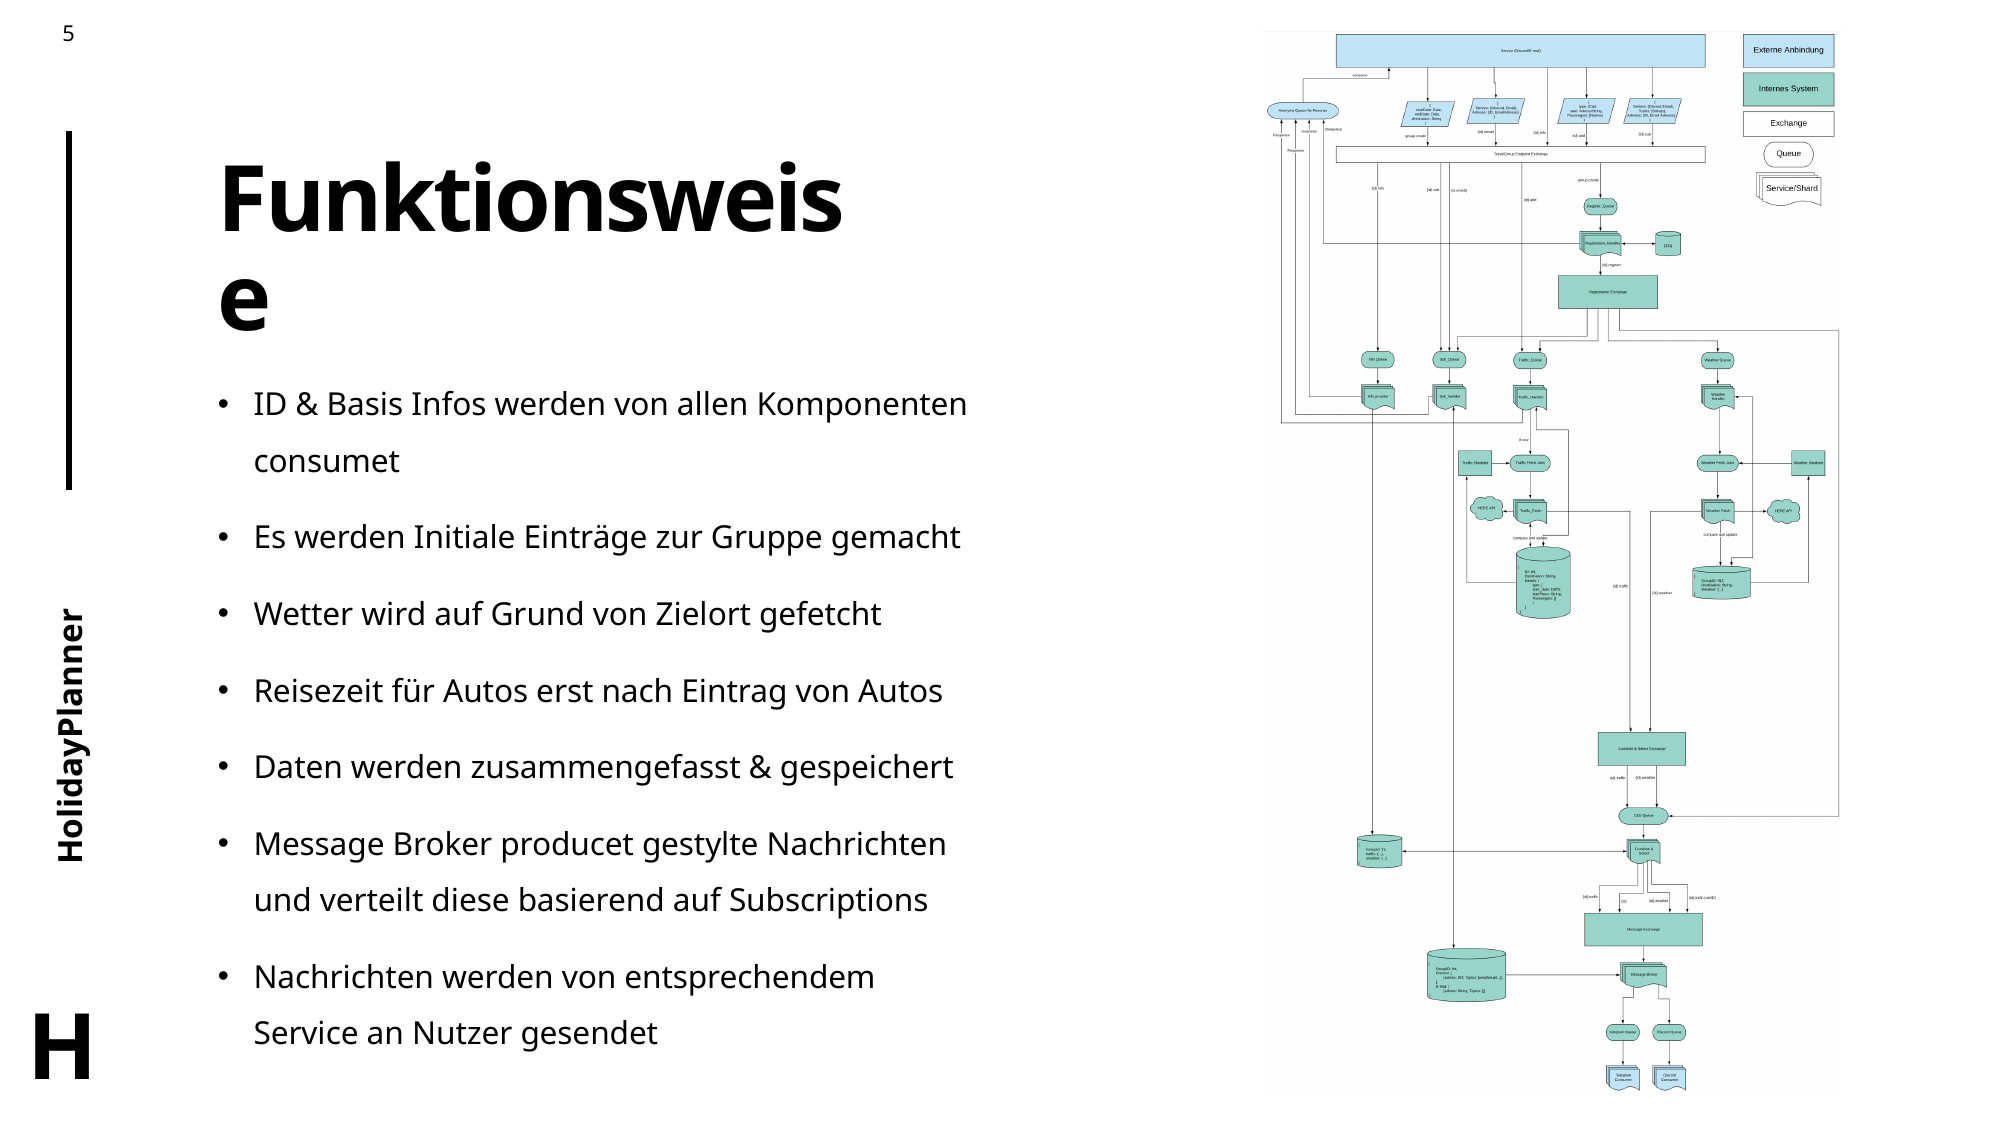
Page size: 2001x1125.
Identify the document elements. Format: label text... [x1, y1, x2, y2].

title Funktionsweise [217, 129, 876, 357]
picture [1263, 30, 1841, 1094]
list ID & Basis Infos werden von allen Komponenten consumet Es werden Initiale Einträge zur Gruppe gemacht Wetter wird auf Grund von Zielort gefetcht Reisezeit für Autos erst nach Eintrag von Autos Daten werden zusammengefasst & gespeichert Message Broker producet gestylte Nachrichten und verteilt diese basierend auf Subscriptions Nachrichten werden von entsprechendem Service an Nutzer gesendet [217, 357, 1000, 1069]
